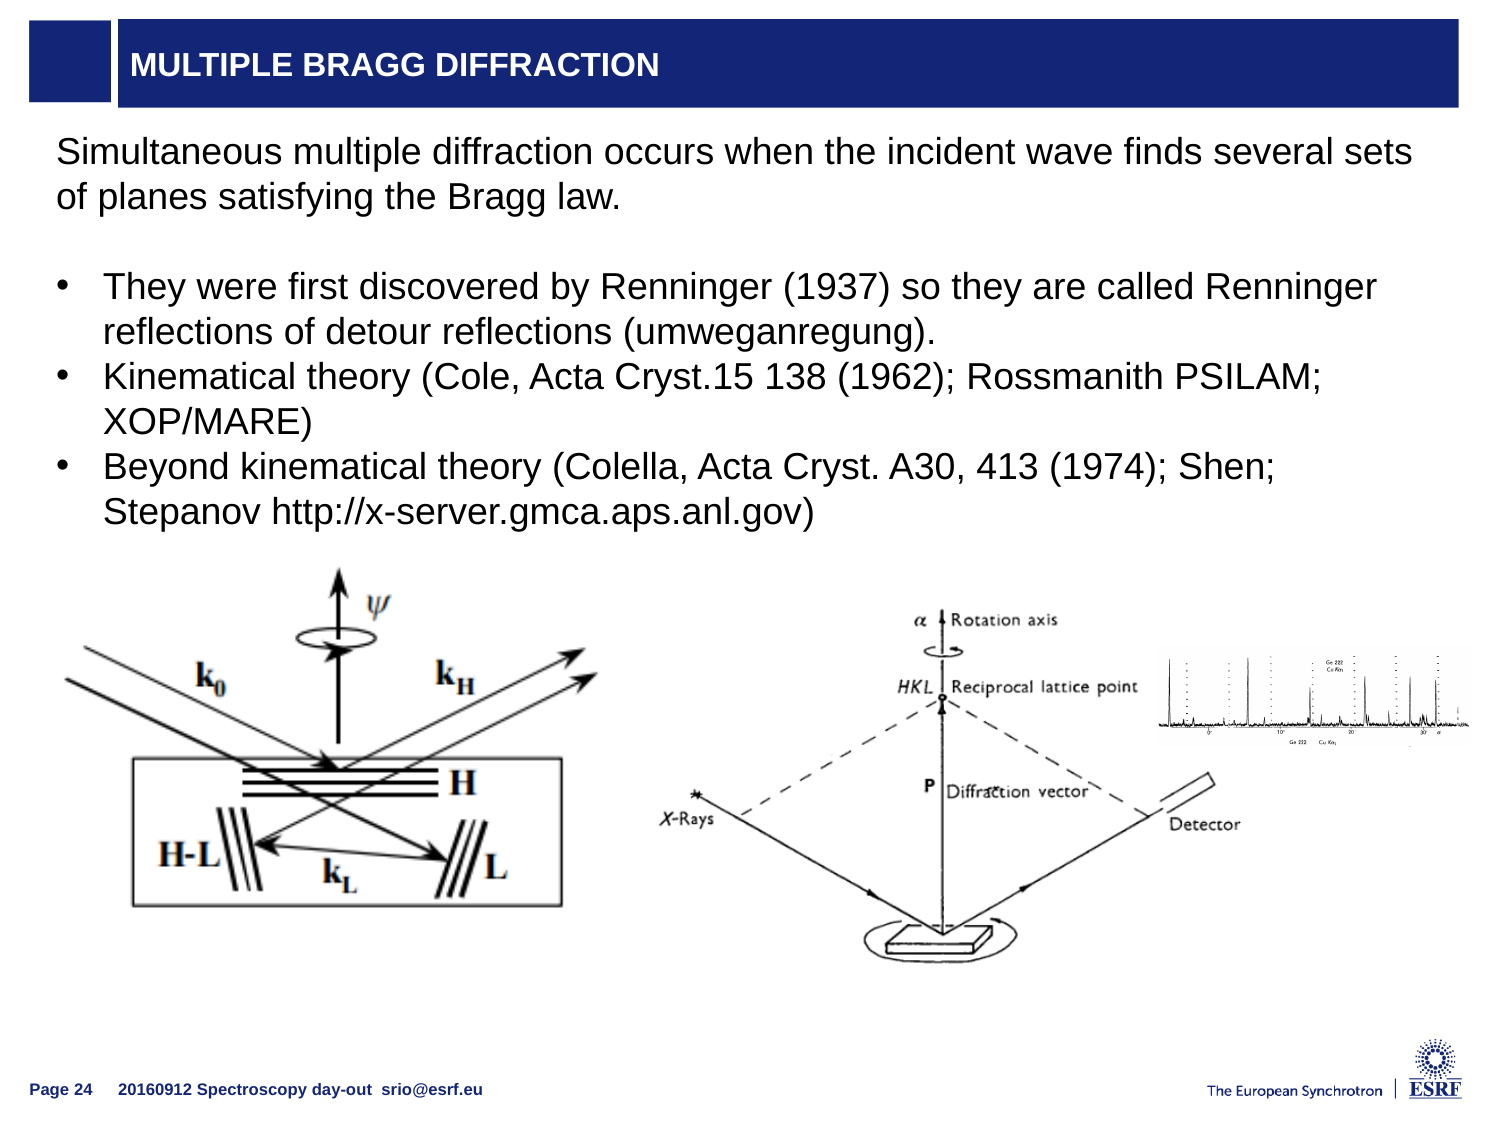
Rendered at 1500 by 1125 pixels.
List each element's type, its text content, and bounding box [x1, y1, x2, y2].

picture [1175, 1018, 1500, 1125]
slide_number Page 24 [29, 1063, 98, 1099]
title Multiple BRAGG Diffraction [118, 19, 1459, 108]
text_box Simultaneous multiple diffraction occurs when the incident wave finds several sets of planes satisfying the Bragg law. They were first discovered by Renninger (1937) so they are called Renninger reflections of detour reflections (umweganregung). Kinematical theory (Cole, Acta Cryst.15 138 (1962); Rossmanith PSILAM; XOP/MARE) Beyond kinematical theory (Colella, Acta Cryst. A30, 413 (1974); Shen; Stepanov http://x-server.gmca.aps.anl.gov) [41, 119, 1453, 540]
picture [41, 550, 1471, 974]
footer 20160912 Spectroscopy day-out srio@esrf.eu [118, 1063, 1122, 1099]
